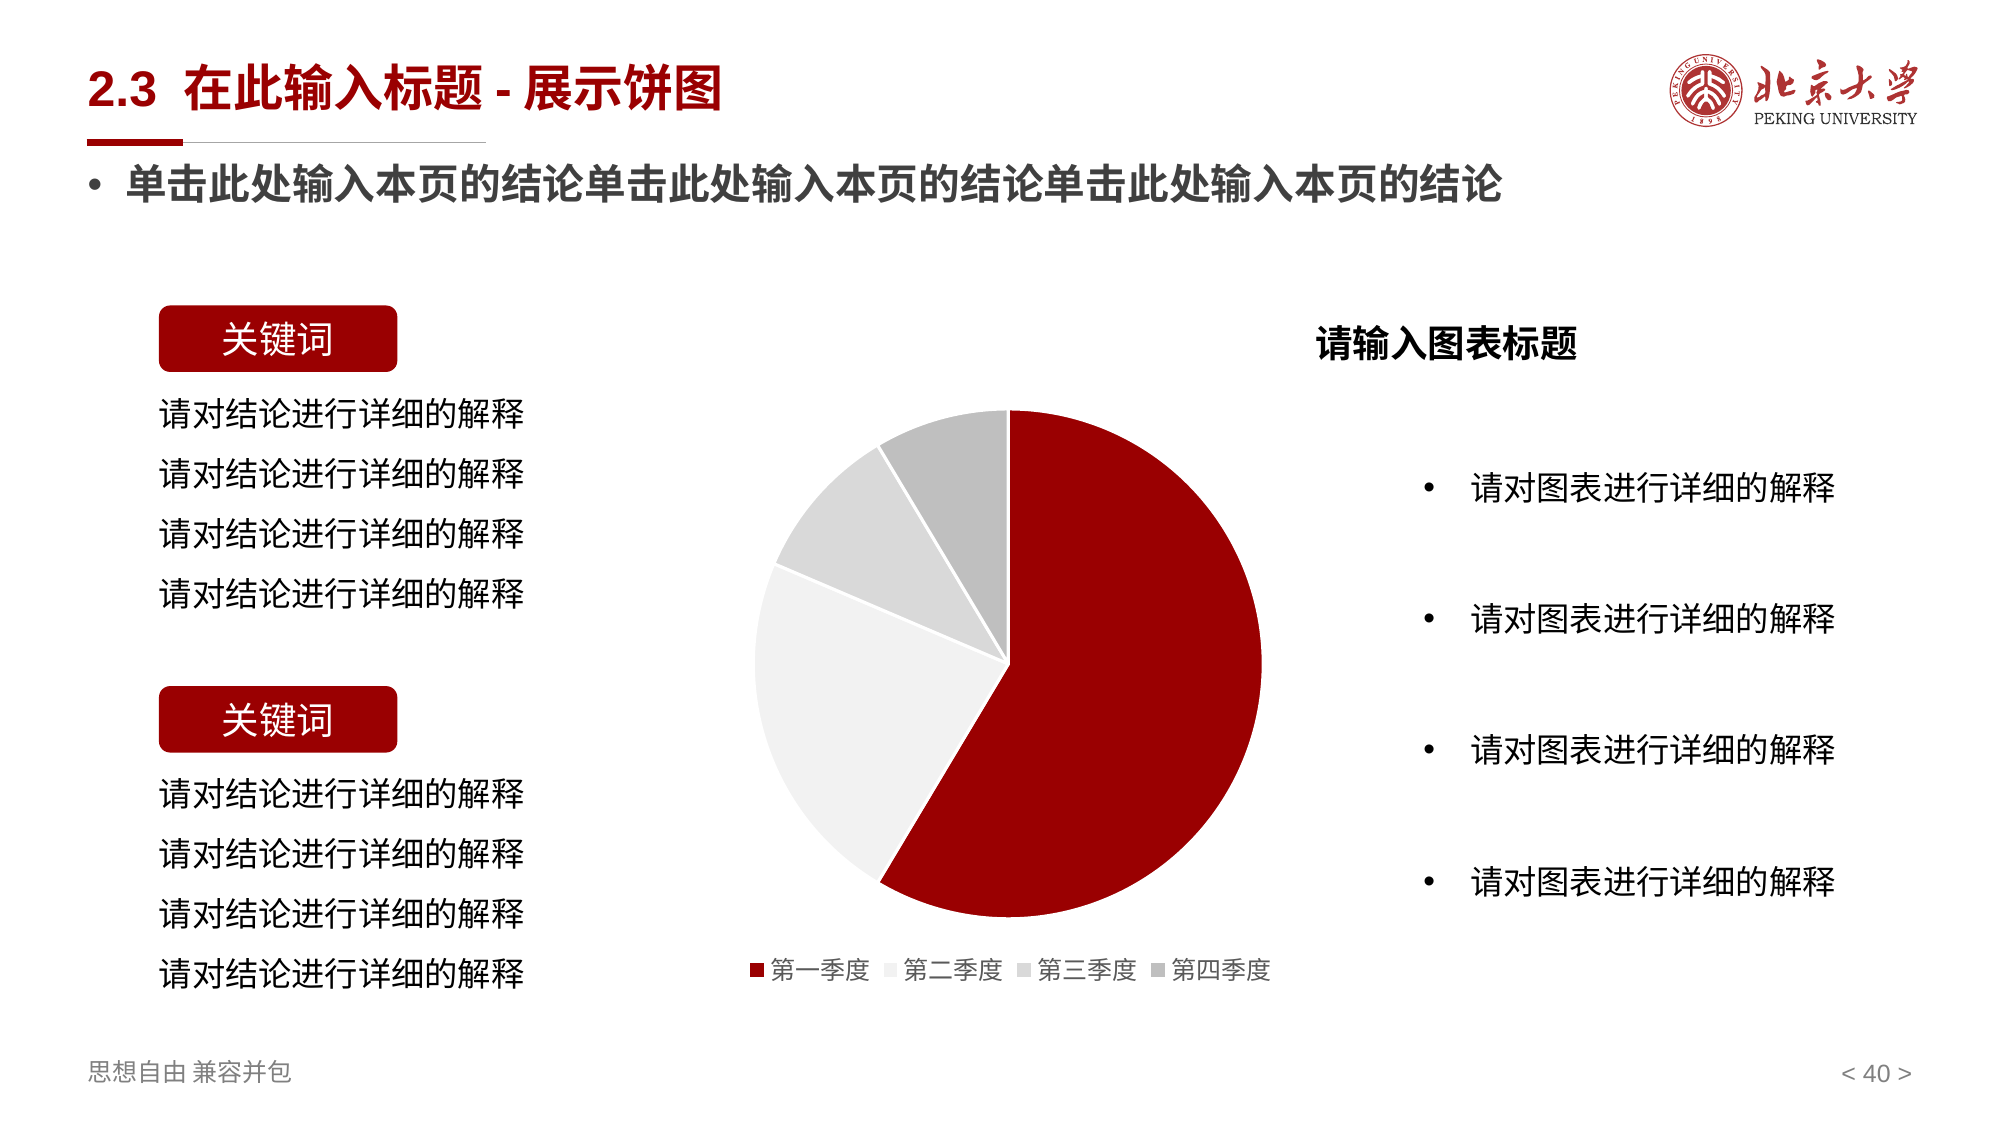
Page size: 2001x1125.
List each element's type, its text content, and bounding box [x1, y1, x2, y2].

text_box 请输入图表标题 [1300, 290, 1593, 373]
title 2.3 在此输入标题-展示饼图 [72, 39, 1559, 142]
text_box 请对图表进行详细的解释 [1595, 853, 1856, 909]
text_box 关键词 [157, 685, 399, 754]
text_box 关键词 [157, 304, 399, 373]
text_box 请对图表进行详细的解释 [1595, 722, 1856, 777]
text_box 请对图表进行详细的解释 [1595, 590, 1856, 646]
chart [517, 385, 1595, 996]
list 单击此处输入本页的结论单击此处输入本页的结论单击此处输入本页的结论 [72, 154, 1559, 218]
text_box 请对结论进行详细的解释 请对结论进行详细的解释 请对结论进行详细的解释 请对结论进行详细的解释 [144, 365, 592, 621]
text_box 请对图表进行详细的解释 [1595, 459, 1856, 515]
text_box 请对结论进行详细的解释 请对结论进行详细的解释 请对结论进行详细的解释 请对结论进行详细的解释 [144, 745, 592, 1000]
slide_number < 40 > [1477, 1048, 1928, 1097]
